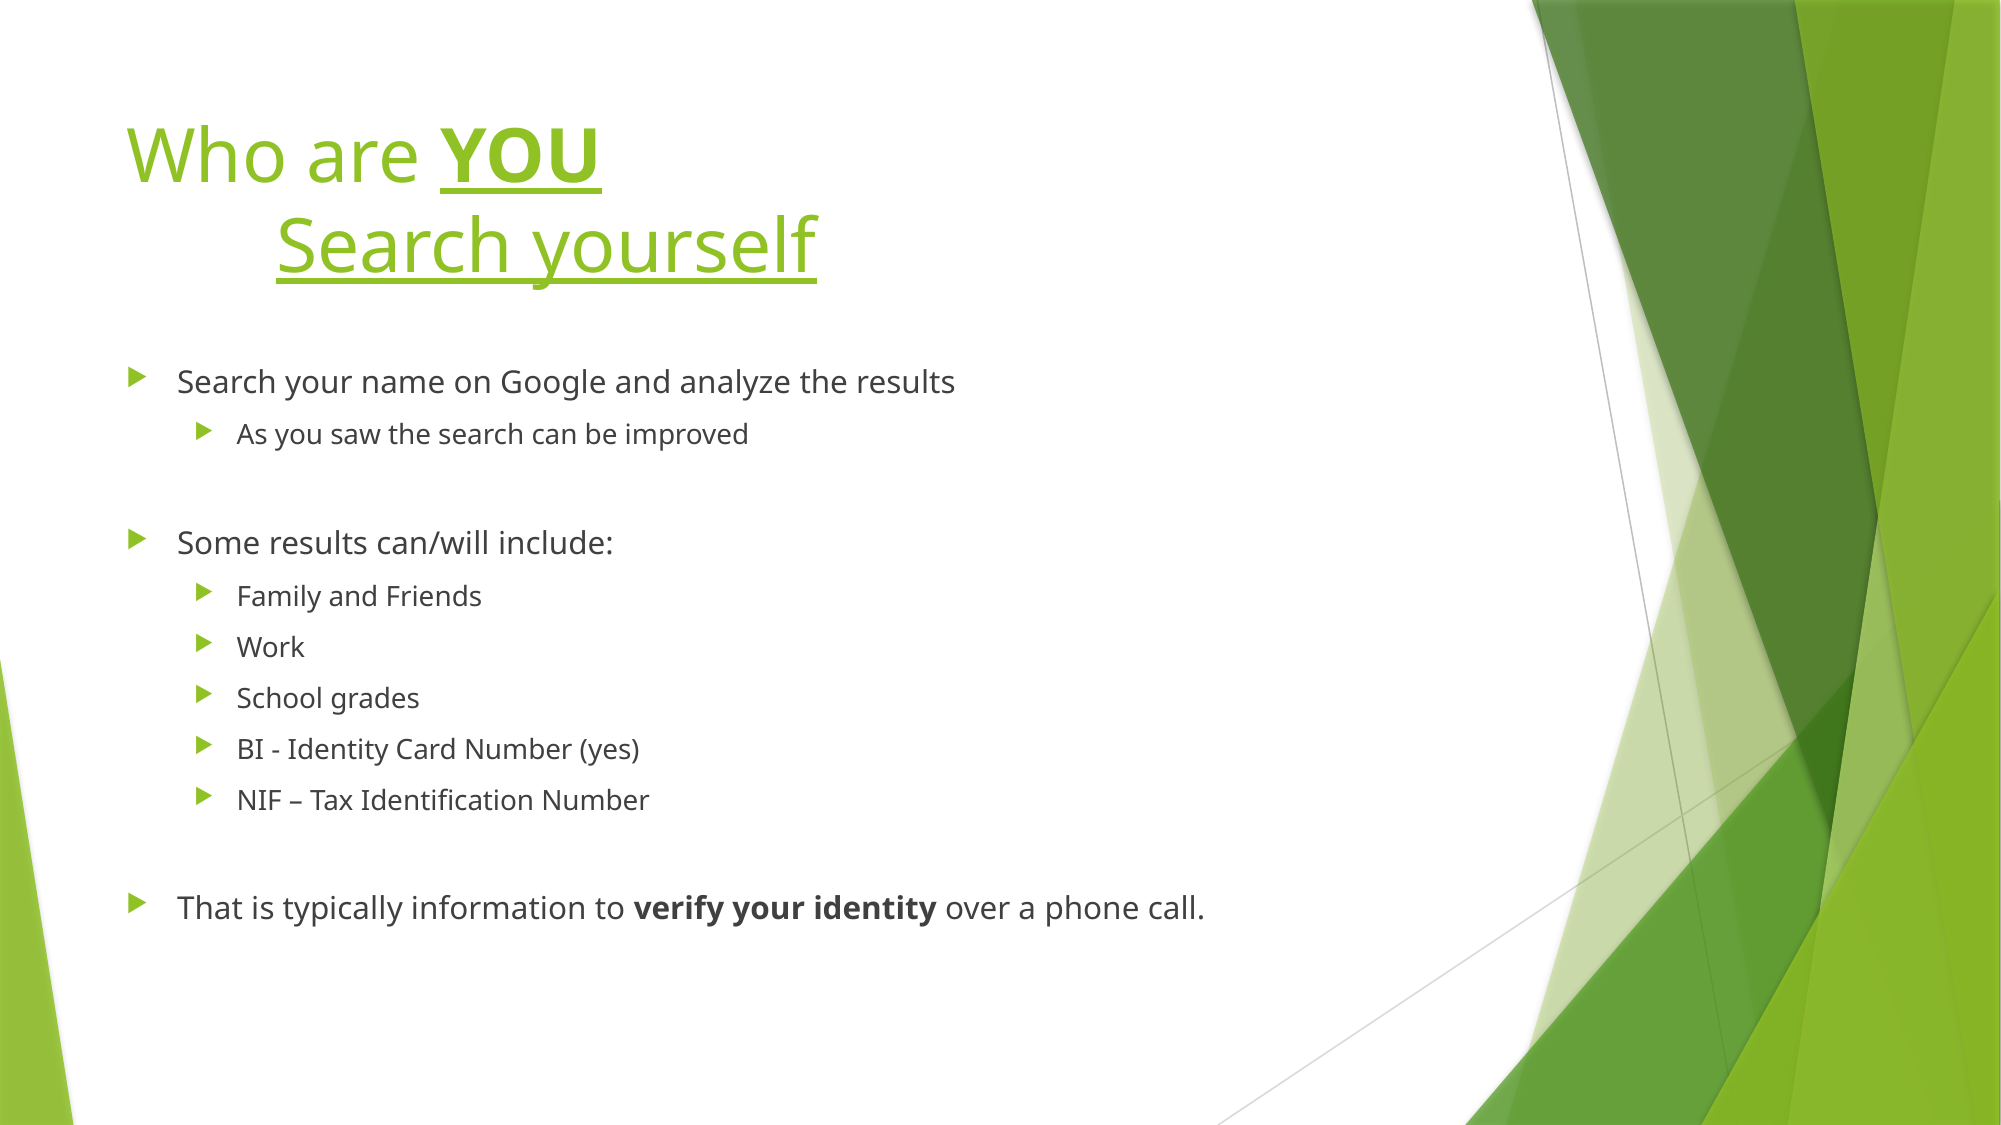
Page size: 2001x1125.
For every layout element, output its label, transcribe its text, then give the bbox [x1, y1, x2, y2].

title Who are YOU Search yourself [111, 99, 1522, 317]
list Search your name on Google and analyze the results As you saw the search can be improved Some results can/will include: Family and Friends Work School grades BI - Identity Card Number (yes) NIF – Tax Identification Number That is typically information to verify your identity over a phone call. [111, 354, 1522, 992]
